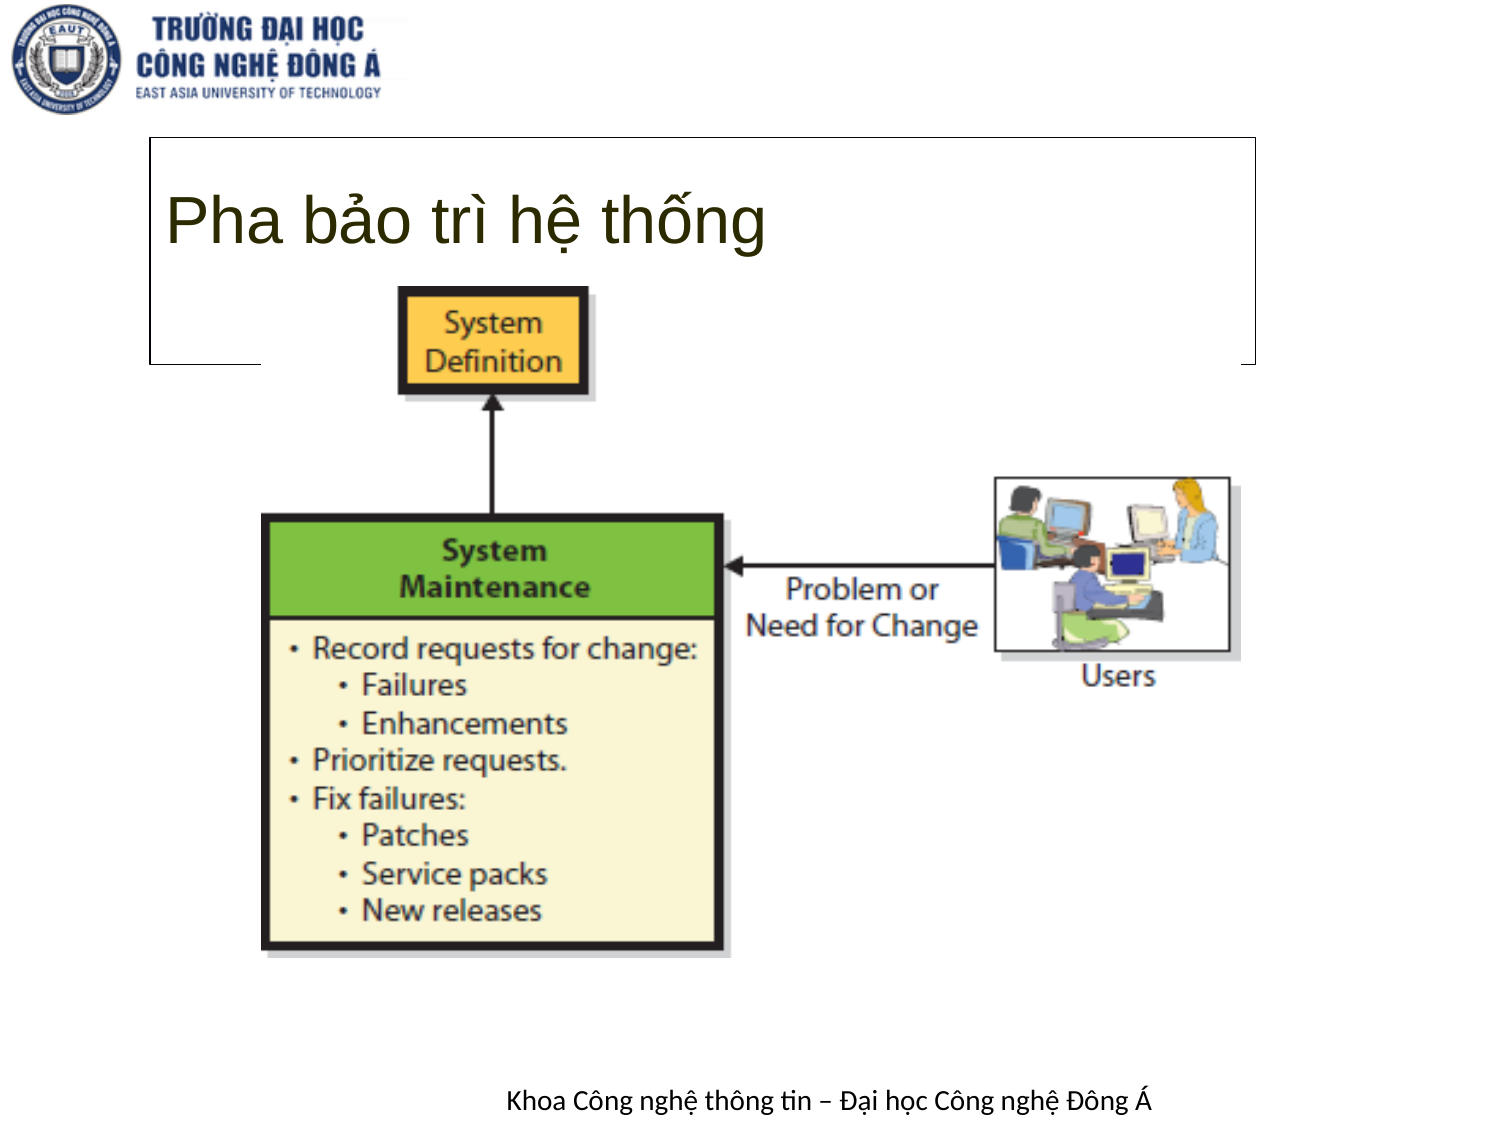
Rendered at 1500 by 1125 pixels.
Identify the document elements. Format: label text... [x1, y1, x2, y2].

title Pha bảo trì hệ thống [150, 137, 1256, 365]
picture [260, 286, 1241, 958]
picture [4, 4, 408, 115]
